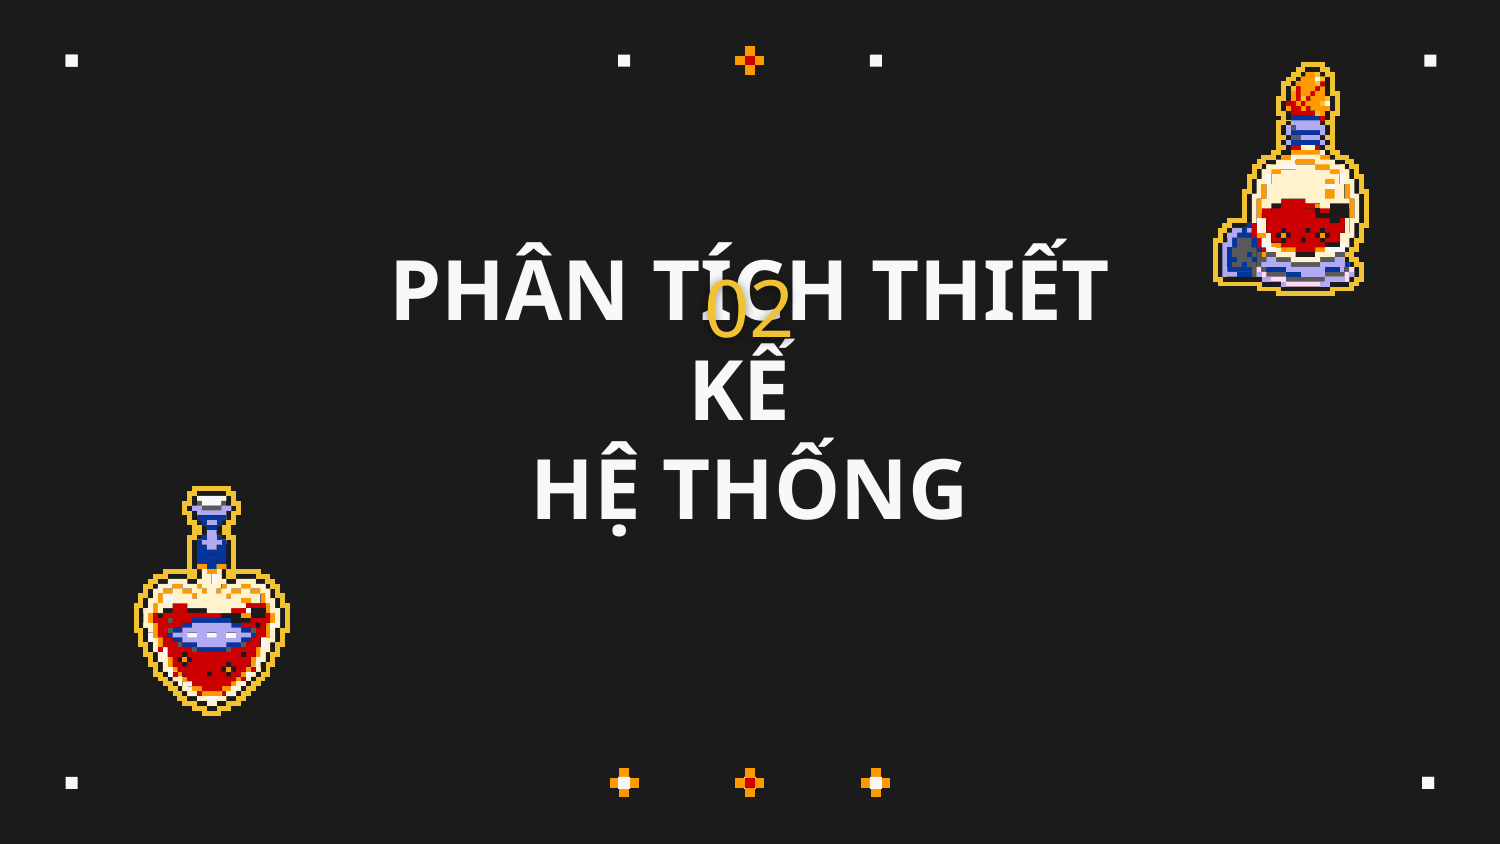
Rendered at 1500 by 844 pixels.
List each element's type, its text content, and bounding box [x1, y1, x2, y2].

title PHÂN TÍCH THIẾT KẾ HỆ THỐNG [334, 362, 1166, 552]
title 02 [647, 230, 853, 369]
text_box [1217, 66, 1365, 292]
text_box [138, 490, 286, 711]
